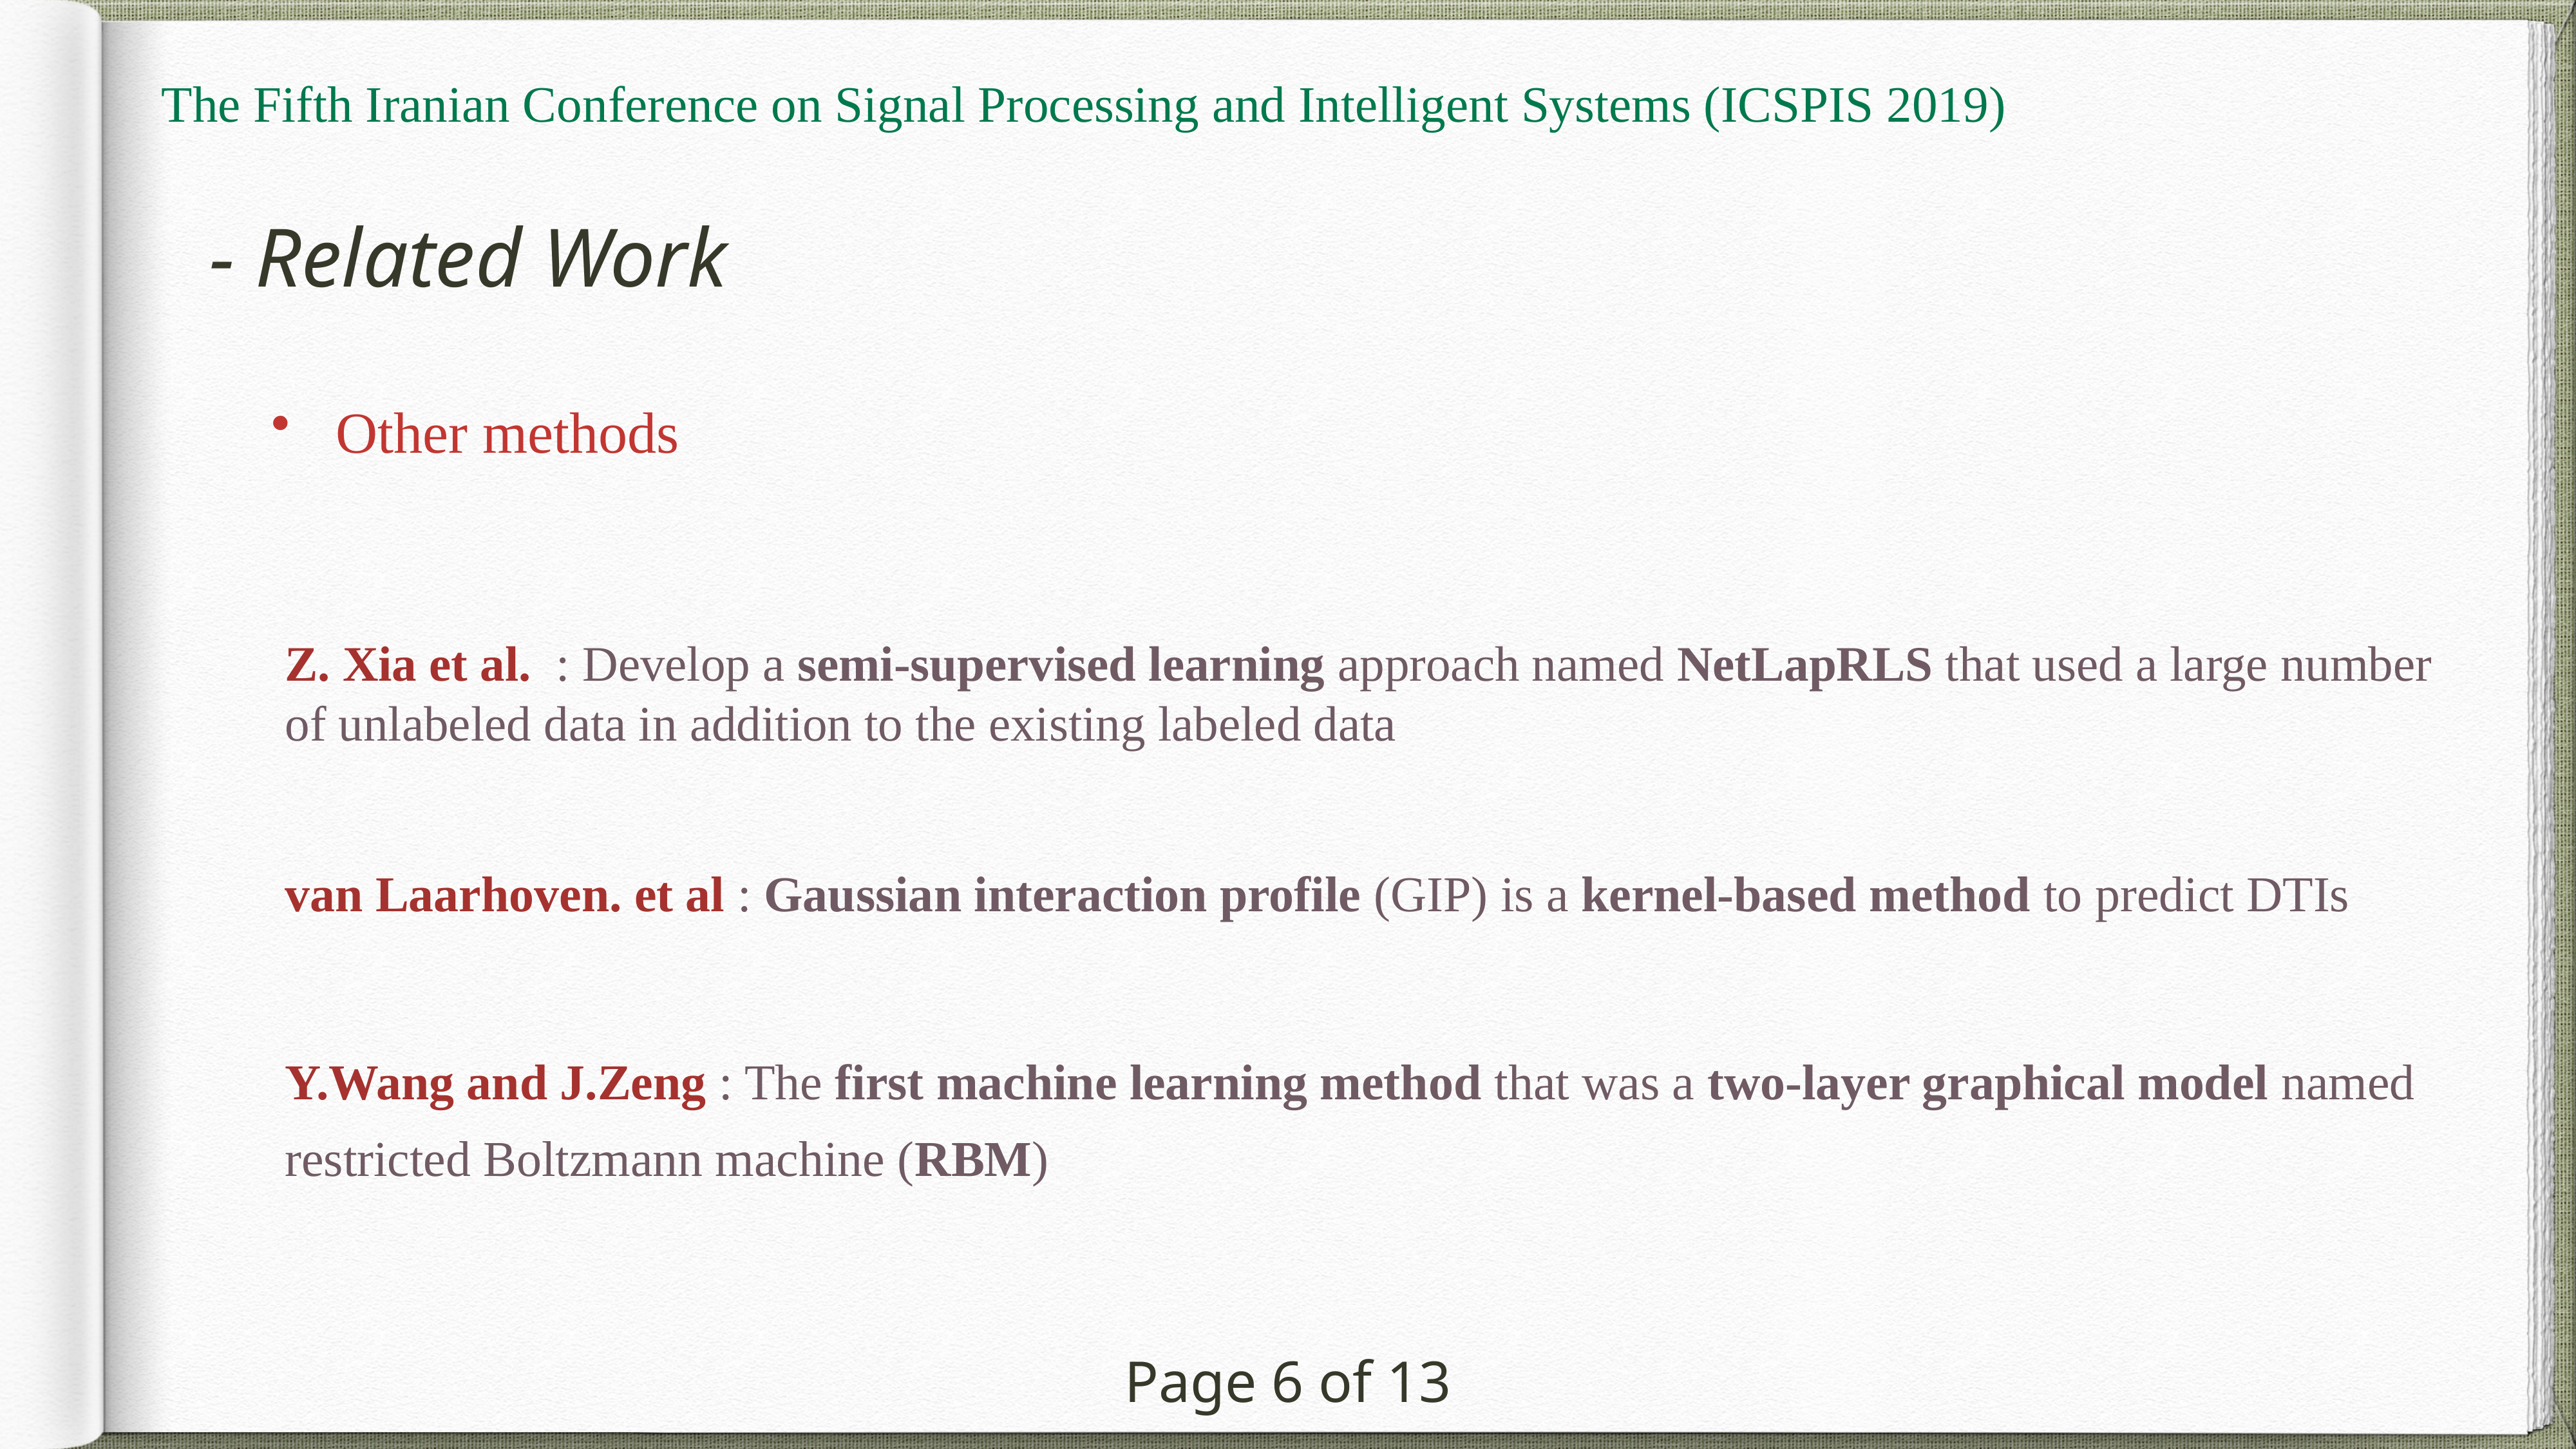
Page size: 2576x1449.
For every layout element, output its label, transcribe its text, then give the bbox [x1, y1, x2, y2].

title - Related Work [204, 170, 825, 339]
text_box Page 6 of 13 [1119, 1340, 1457, 1419]
text_box Other methods [266, 370, 1856, 470]
text_box The Fifth Iranian Conference on Signal Processing and Intelligent Systems (ICSPIS 2019) [156, 48, 2420, 138]
picture [0, 0, 2576, 1449]
text_box Z. Xia et al. : Develop a semi-supervised learning approach named NetLapRLS that used a large number of unlabeled data in addition to the existing labeled data van Laarhoven. et al : Gaussian interaction profile (GIP) is a kernel-based method to predict DTIs Y.Wang and J.Zeng : The first machine learning method that was a two-layer graphical model named restricted Boltzmann machine (RBM) [279, 491, 2479, 1191]
